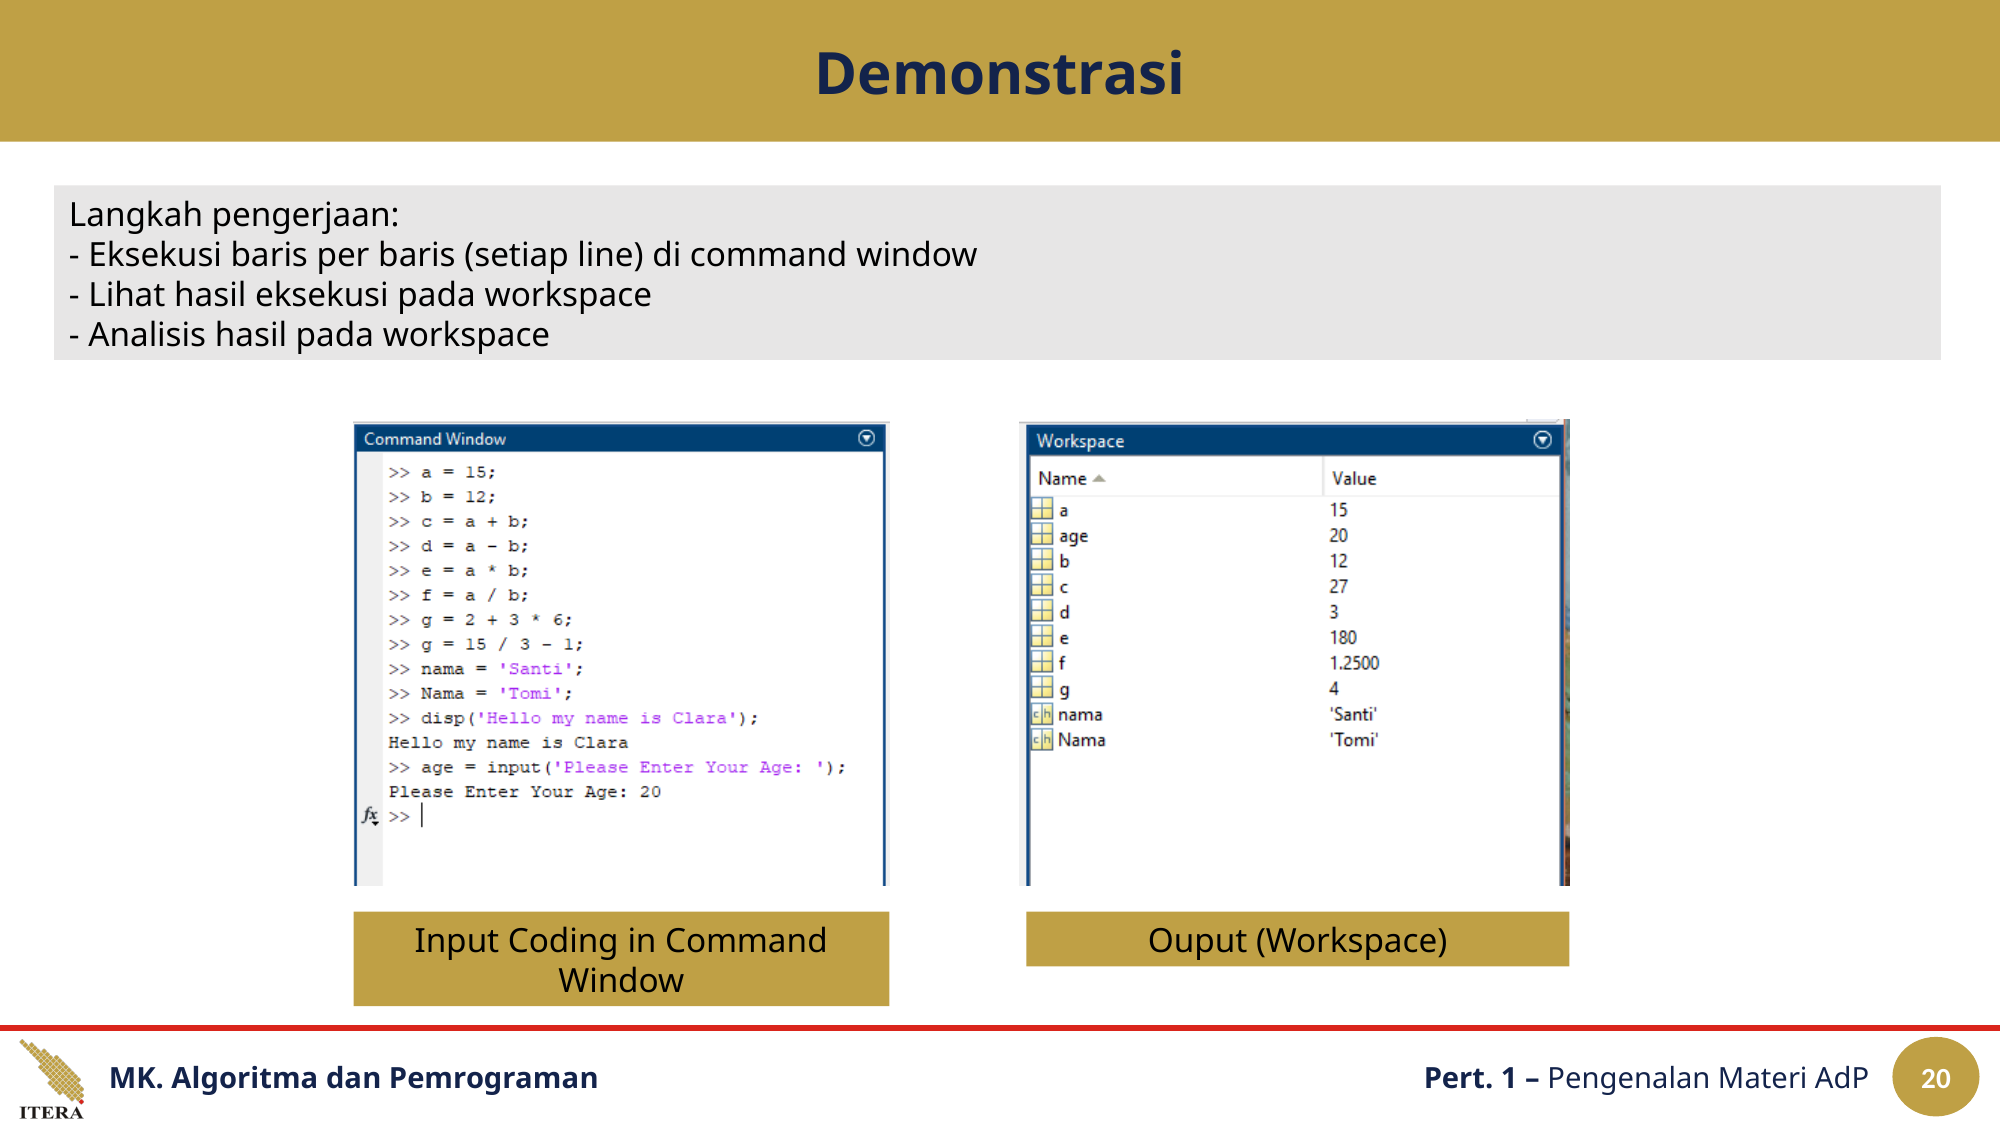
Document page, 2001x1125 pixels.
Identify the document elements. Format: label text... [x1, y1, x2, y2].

text_box Input Coding in Command Window [353, 911, 890, 1007]
text_box Pert. 1 – Pengenalan Materi AdP [977, 1036, 1885, 1117]
text_box MK. Algoritma dan Pemrograman [94, 1036, 888, 1117]
text_box Ouput (Workspace) [1026, 911, 1570, 967]
text_box [0, 0, 2000, 143]
text_box Langkah pengerjaan: - Eksekusi baris per baris (setiap line) di command window - Lihat hasil eksekusi pada workspace - Analisis hasil pada workspace [54, 185, 1941, 360]
picture [9, 1036, 94, 1122]
picture [353, 419, 890, 886]
text_box 20 [1891, 1035, 1981, 1118]
picture [1019, 419, 1570, 886]
text_box Demonstrasi [59, 31, 1941, 111]
